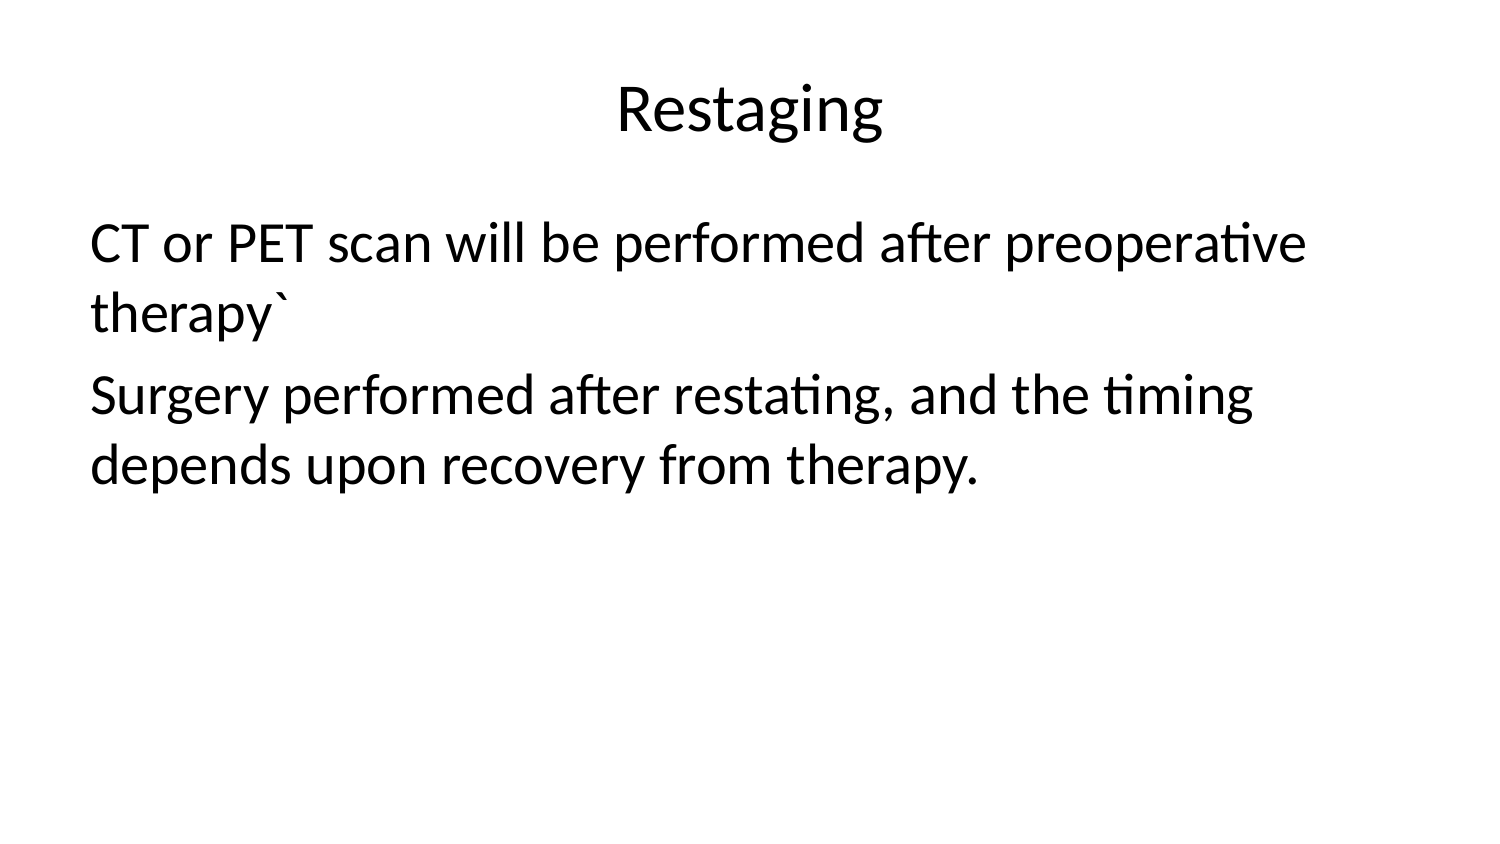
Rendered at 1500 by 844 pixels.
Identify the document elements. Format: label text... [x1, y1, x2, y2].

list CT or PET scan will be performed after preoperative therapy` Surgery performed after restating, and the timing depends upon recovery from therapy. [75, 196, 1425, 754]
title Restaging [75, 33, 1425, 175]
